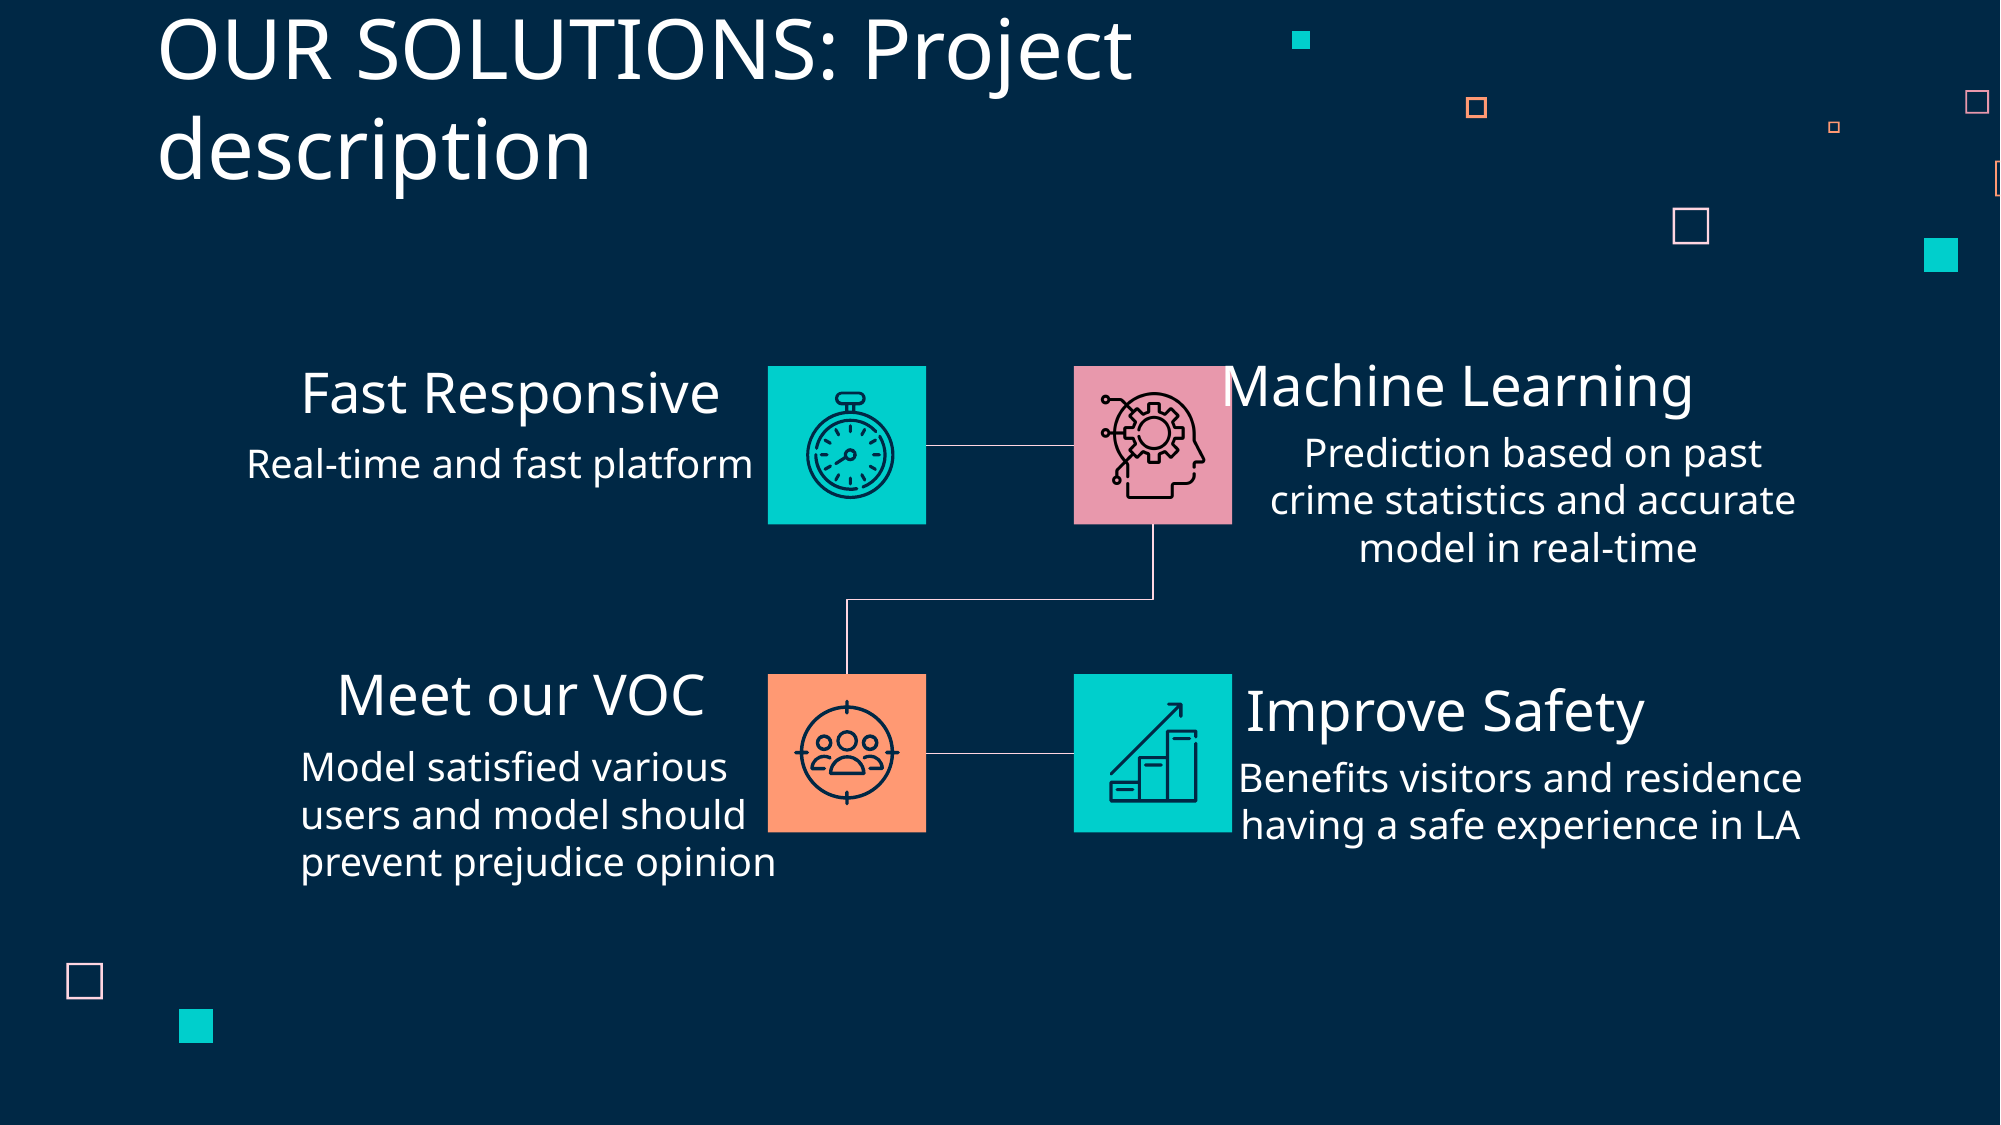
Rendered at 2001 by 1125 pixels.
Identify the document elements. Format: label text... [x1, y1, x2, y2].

title Meet our VOC [247, 558, 796, 747]
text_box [793, 391, 901, 500]
title Improve Safety [1171, 574, 1720, 732]
title Machine Learning [1183, 249, 1733, 438]
subtitle Benefits visitors and residence having a safe experience in LA [1216, 732, 1825, 921]
text_box [1073, 366, 1229, 525]
subtitle Model satisfied various users and model should prevent prejudice opinion [280, 722, 829, 823]
text_box [767, 674, 927, 833]
title OUR SOLUTIONS: Project description [135, 90, 1424, 217]
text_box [793, 699, 901, 806]
subtitle Real-time and fast platform [225, 419, 767, 520]
text_box [1073, 674, 1233, 833]
subtitle Prediction based on past crime statistics and accurate model in real-time [1229, 407, 1838, 596]
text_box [1109, 702, 1198, 803]
picture [1099, 391, 1207, 499]
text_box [924, 446, 1076, 753]
title Fast Responsive [236, 257, 786, 419]
text_box [767, 366, 927, 525]
